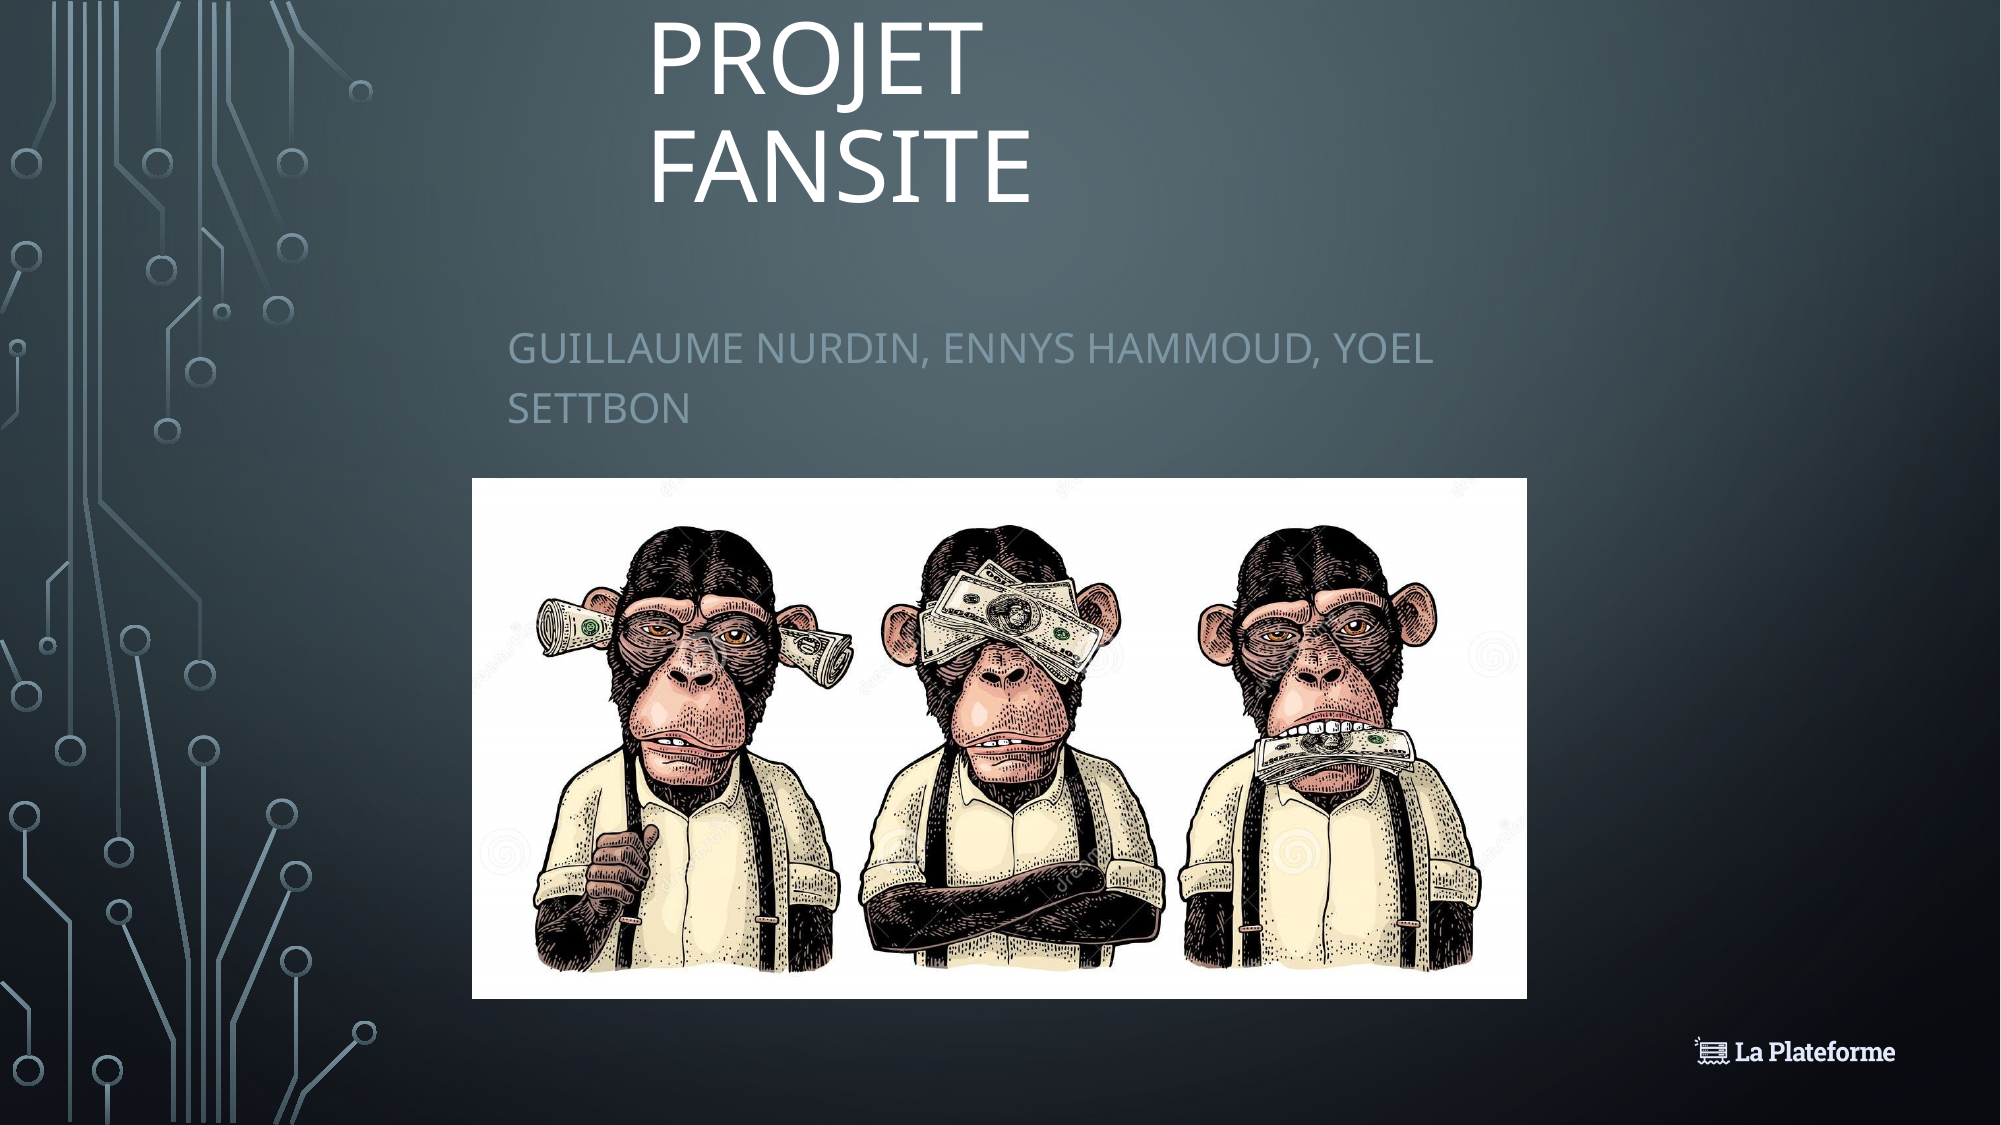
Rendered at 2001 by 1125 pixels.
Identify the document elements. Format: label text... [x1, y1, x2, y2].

picture [1692, 1033, 1898, 1068]
title Projet fansite [629, 69, 1371, 232]
subtitle guillaume nurdin, ennys hammoud, yoel settbon [492, 303, 1507, 387]
picture [472, 477, 1528, 999]
